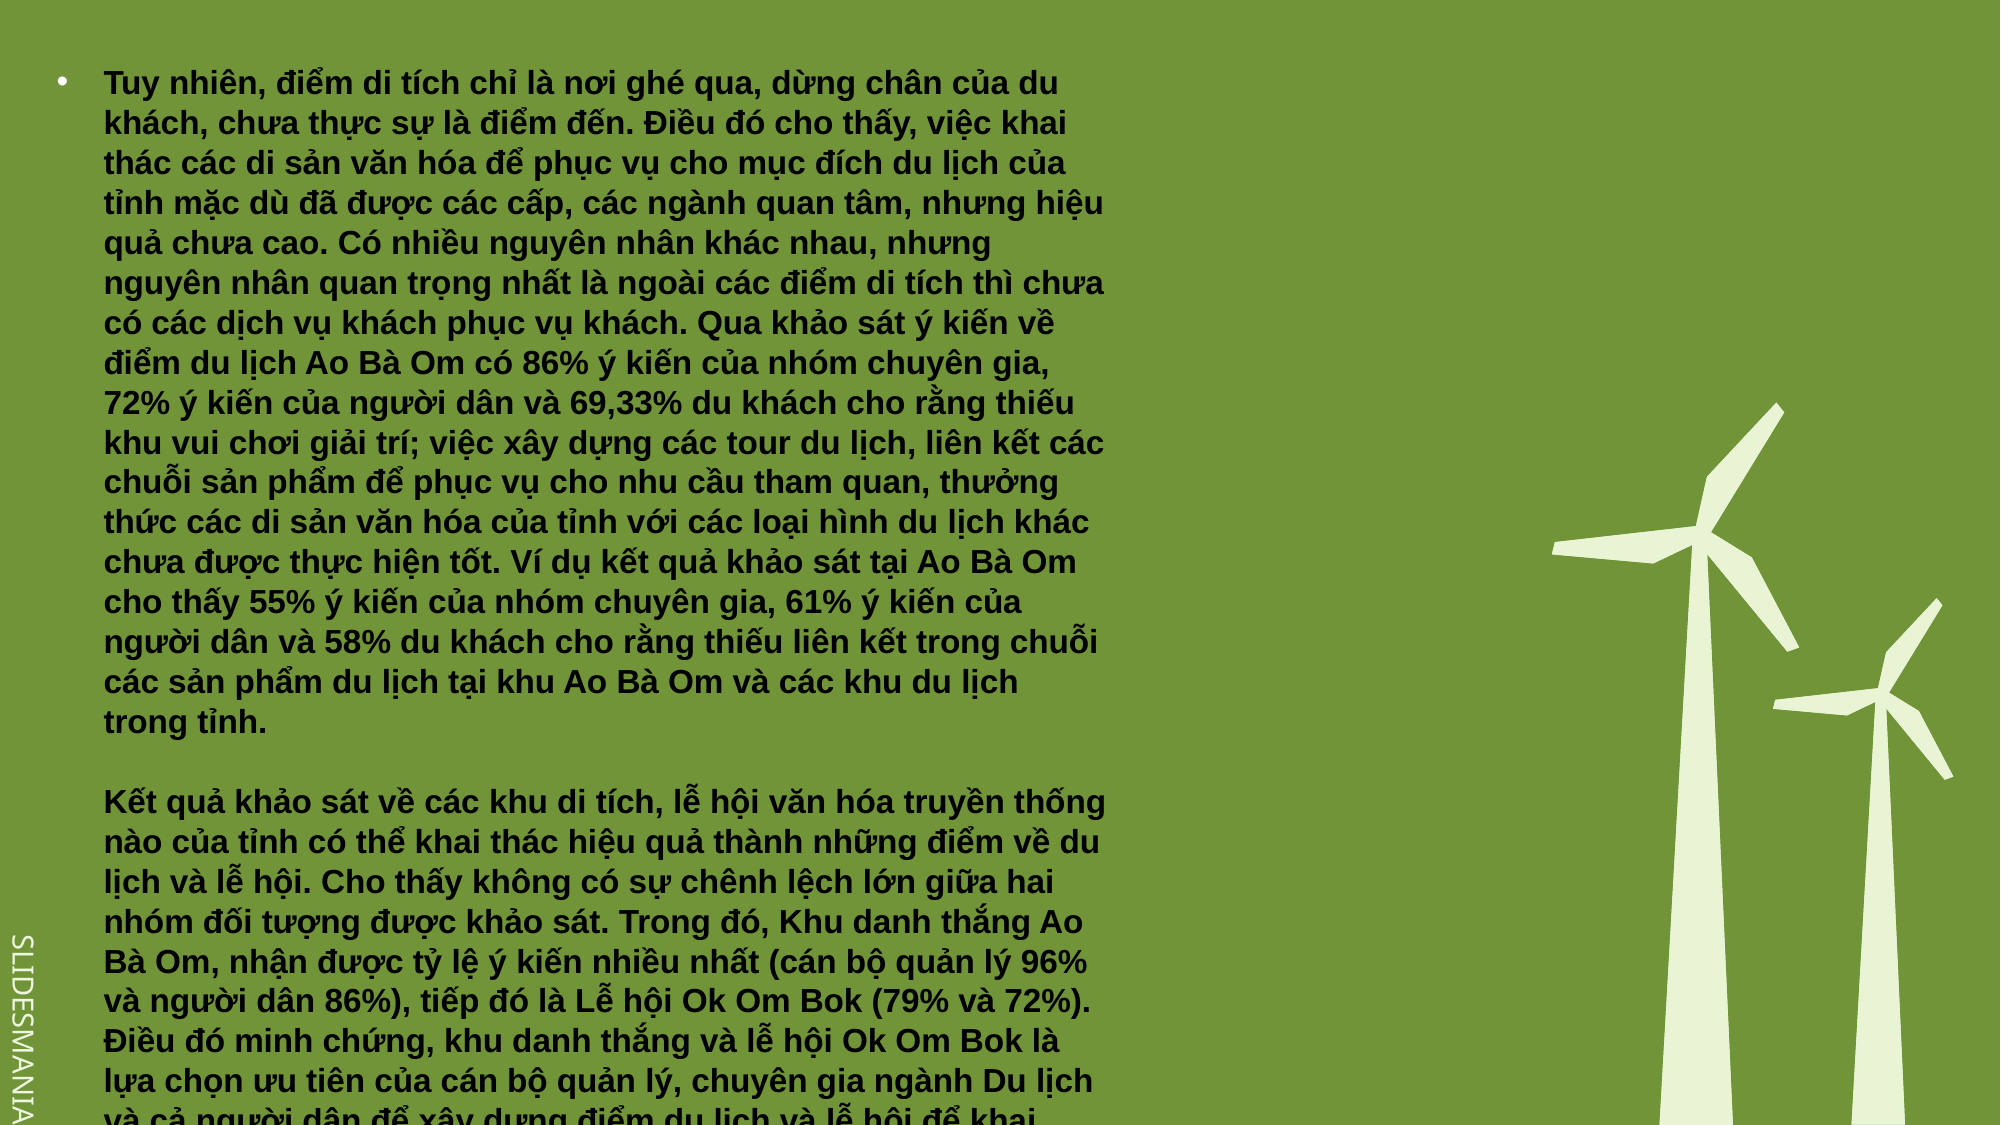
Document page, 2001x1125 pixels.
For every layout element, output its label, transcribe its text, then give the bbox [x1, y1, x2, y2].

title Tuy nhiên, điểm di tích chỉ là nơi ghé qua, dừng chân của du khách, chưa thực sự là điểm đến. Điều đó cho thấy, việc khai thác các di sản văn hóa để phục vụ cho mục đích du lịch của tỉnh mặc dù đã được các cấp, các ngành quan tâm, nhưng hiệu quả chưa cao. Có nhiều nguyên nhân khác nhau, nhưng nguyên nhân quan trọng nhất là ngoài các điểm di tích thì chưa có các dịch vụ khách phục vụ khách. Qua khảo sát ý kiến về điểm du lịch Ao Bà Om có 86% ý kiến của nhóm chuyên gia, 72% ý kiến của người dân và 69,33% du khách cho rằng thiếu khu vui chơi giải trí; việc xây dựng các tour du lịch, liên kết các chuỗi sản phẩm để phục vụ cho nhu cầu tham quan, thưởng thức các di sản văn hóa của tỉnh với các loại hình du lịch khác chưa được thực hiện tốt. Ví dụ kết quả khảo sát tại Ao Bà Om cho thấy 55% ý kiến của nhóm chuyên gia, 61% ý kiến của người dân và 58% du khách cho rằng thiếu liên kết trong chuỗi các sản phẩm du lịch tại khu Ao Bà Om và các khu du lịch trong tỉnh. Kết quả khảo sát về các khu di tích, lễ hội văn hóa truyền thống nào của tỉnh có thể khai thác hiệu quả thành những điểm về du lịch và lễ hội. Cho thấy không có sự chênh lệch lớn giữa hai nhóm đối tượng được khảo sát. Trong đó, Khu danh thắng Ao Bà Om, nhận được tỷ lệ ý kiến nhiều nhất (cán bộ quản lý 96% và người dân 86%), tiếp đó là Lễ hội Ok Om Bok (79% và 72%). Điều đó minh chứng, khu danh thắng và lễ hội Ok Om Bok là lựa chọn ưu tiên của cán bộ quản lý, chuyên gia ngành Du lịch và cả người dân để xây dựng điểm du lịch và lễ hội để khai thác du lịch của tỉnh Trà Vinh. [36, 41, 1129, 563]
